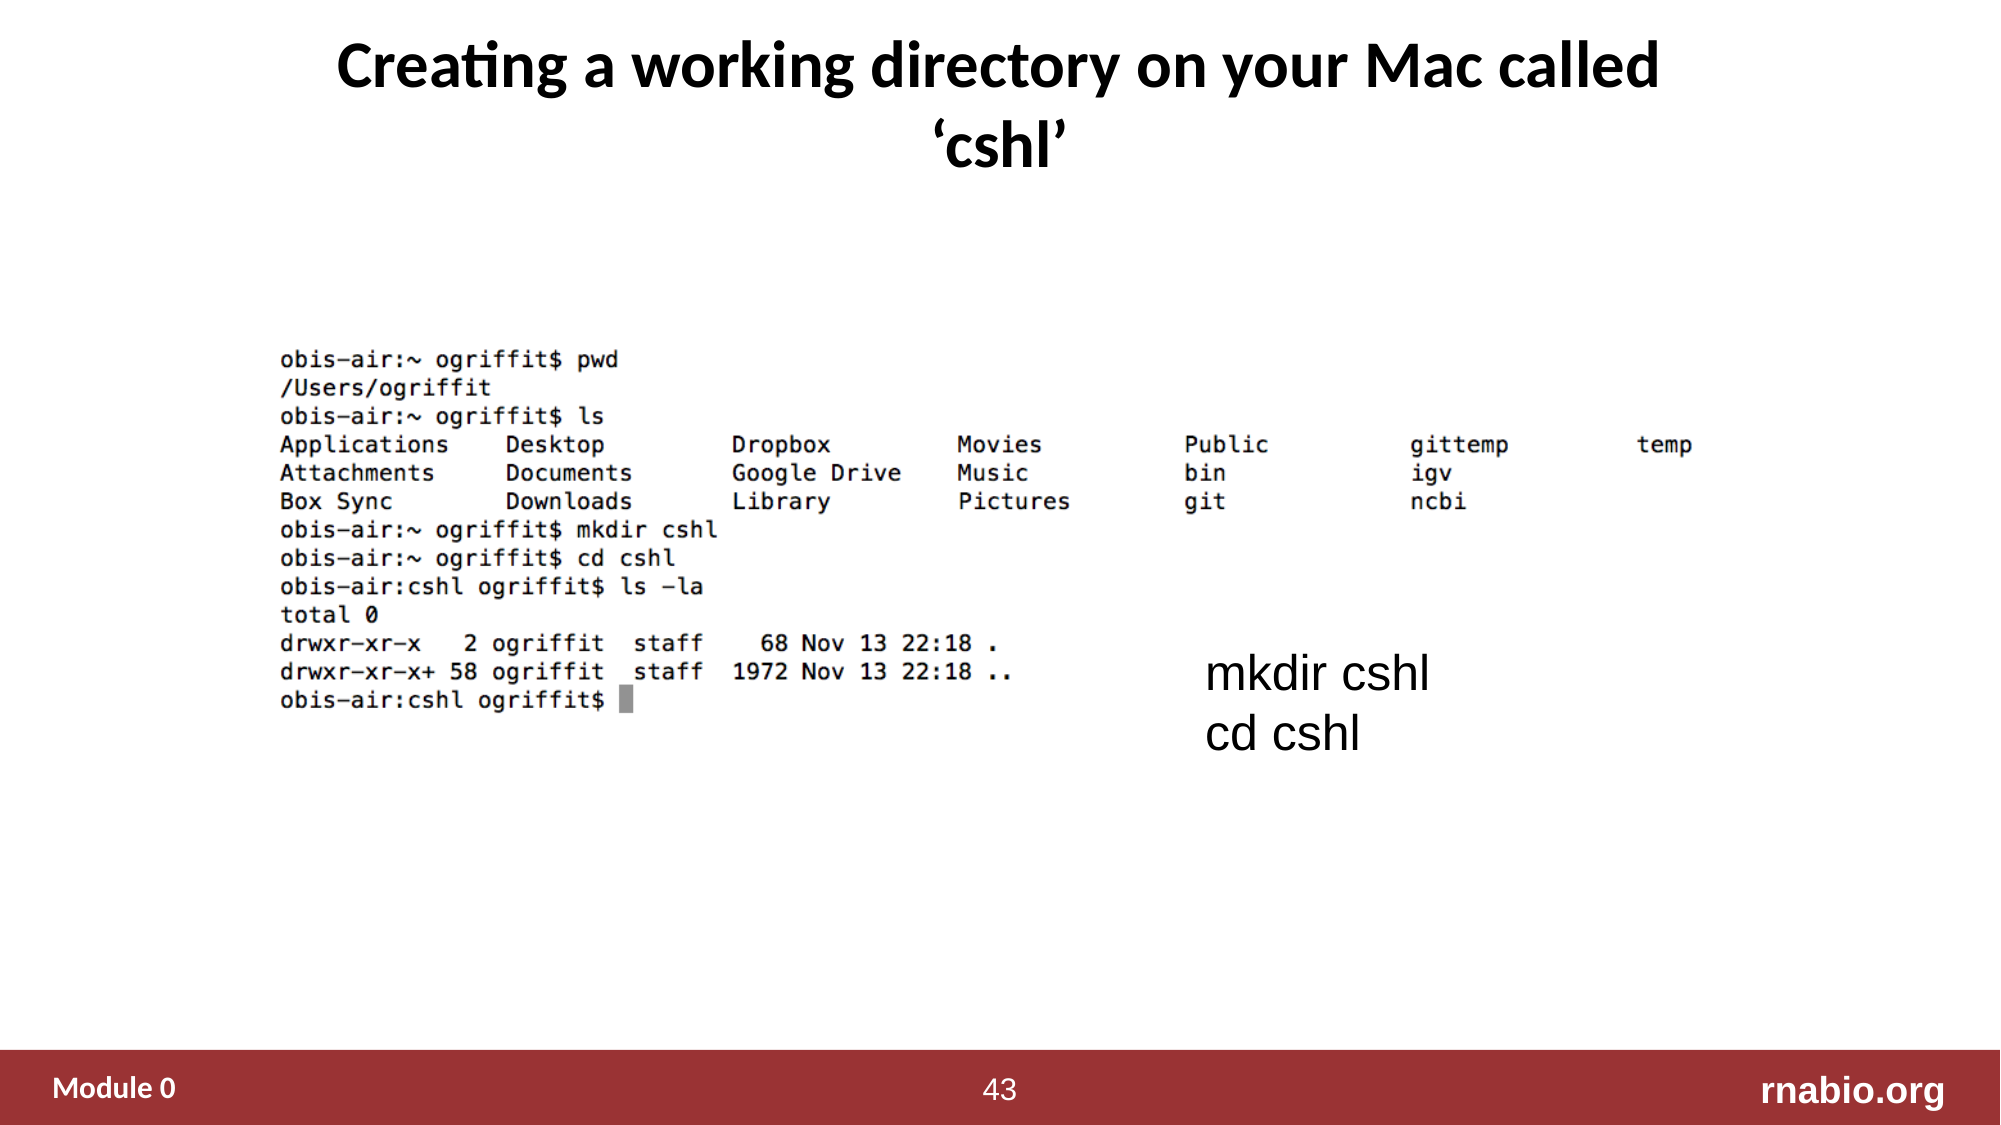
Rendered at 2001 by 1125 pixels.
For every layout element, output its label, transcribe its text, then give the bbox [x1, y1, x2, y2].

text_box mkdir cshl cd cshl [1190, 737, 1446, 769]
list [274, 329, 1726, 729]
title Creating a working directory on your Mac called ‘cshl’ [275, 7, 1725, 195]
